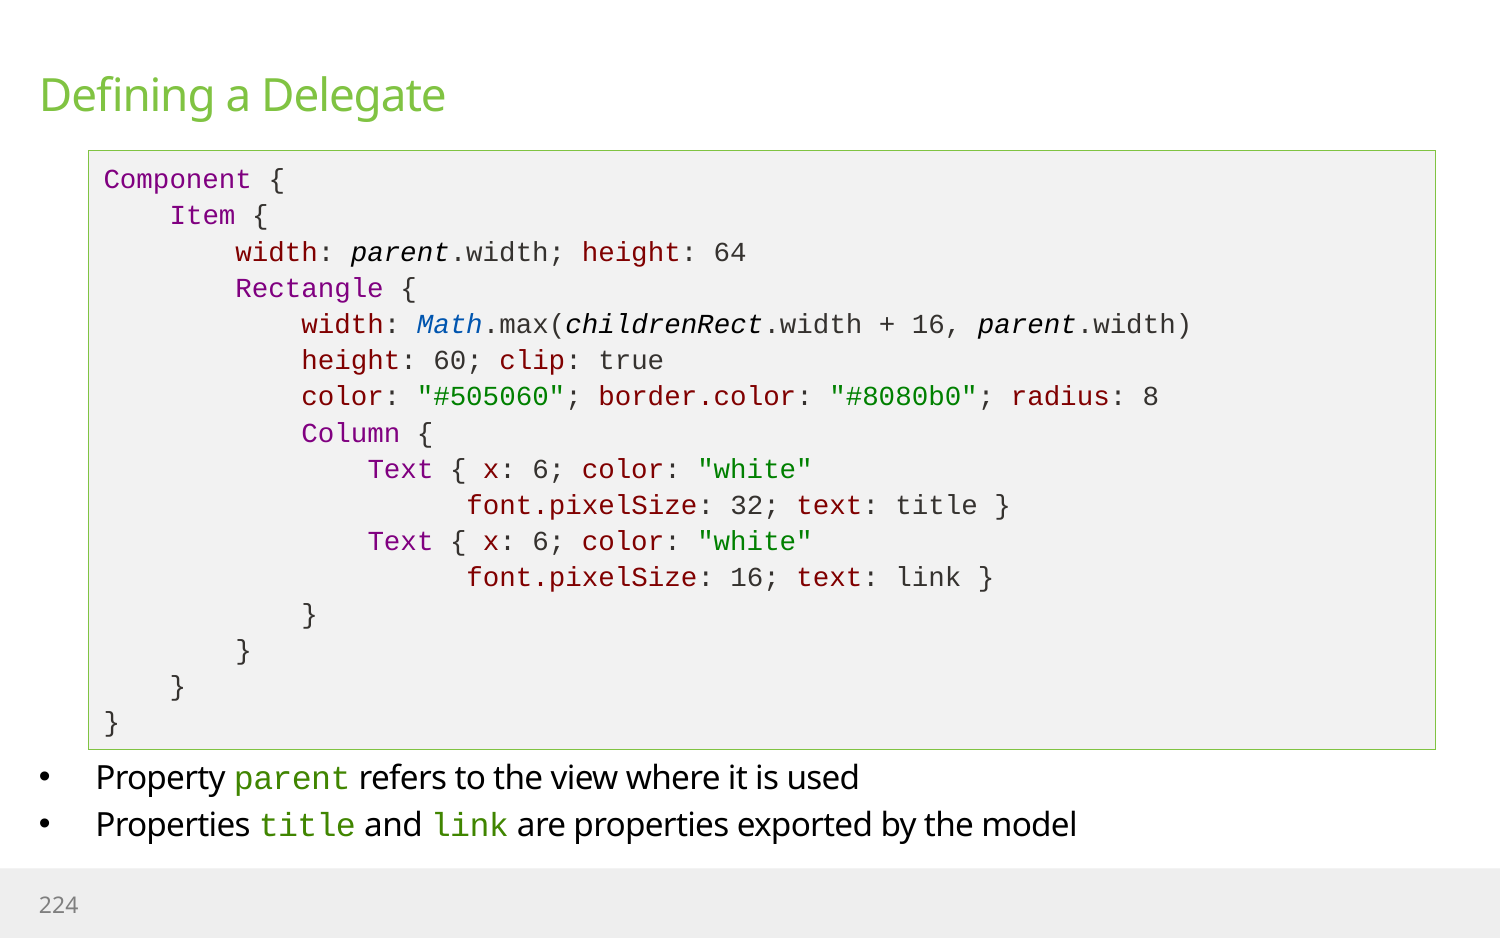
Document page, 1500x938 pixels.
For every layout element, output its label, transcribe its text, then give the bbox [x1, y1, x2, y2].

text_box Component { Item { width: parent.width; height: 64 Rectangle { width: Math.max(childrenRect.width + 16, parent.width) height: 60; clip: true color: "#505060"; border.color: "#8080b0"; radius: 8 Column { Text { x: 6; color: "white" font.pixelSize: 32; text: title } Text { x: 6; color: "white" font.pixelSize: 16; text: link } } } } } [88, 150, 1436, 750]
list Property parent refers to the view where it is used Properties title and link are properties exported by the model [39, 756, 1272, 896]
slide_number 224 [39, 892, 410, 921]
title Defining a Delegate [39, 66, 1052, 196]
